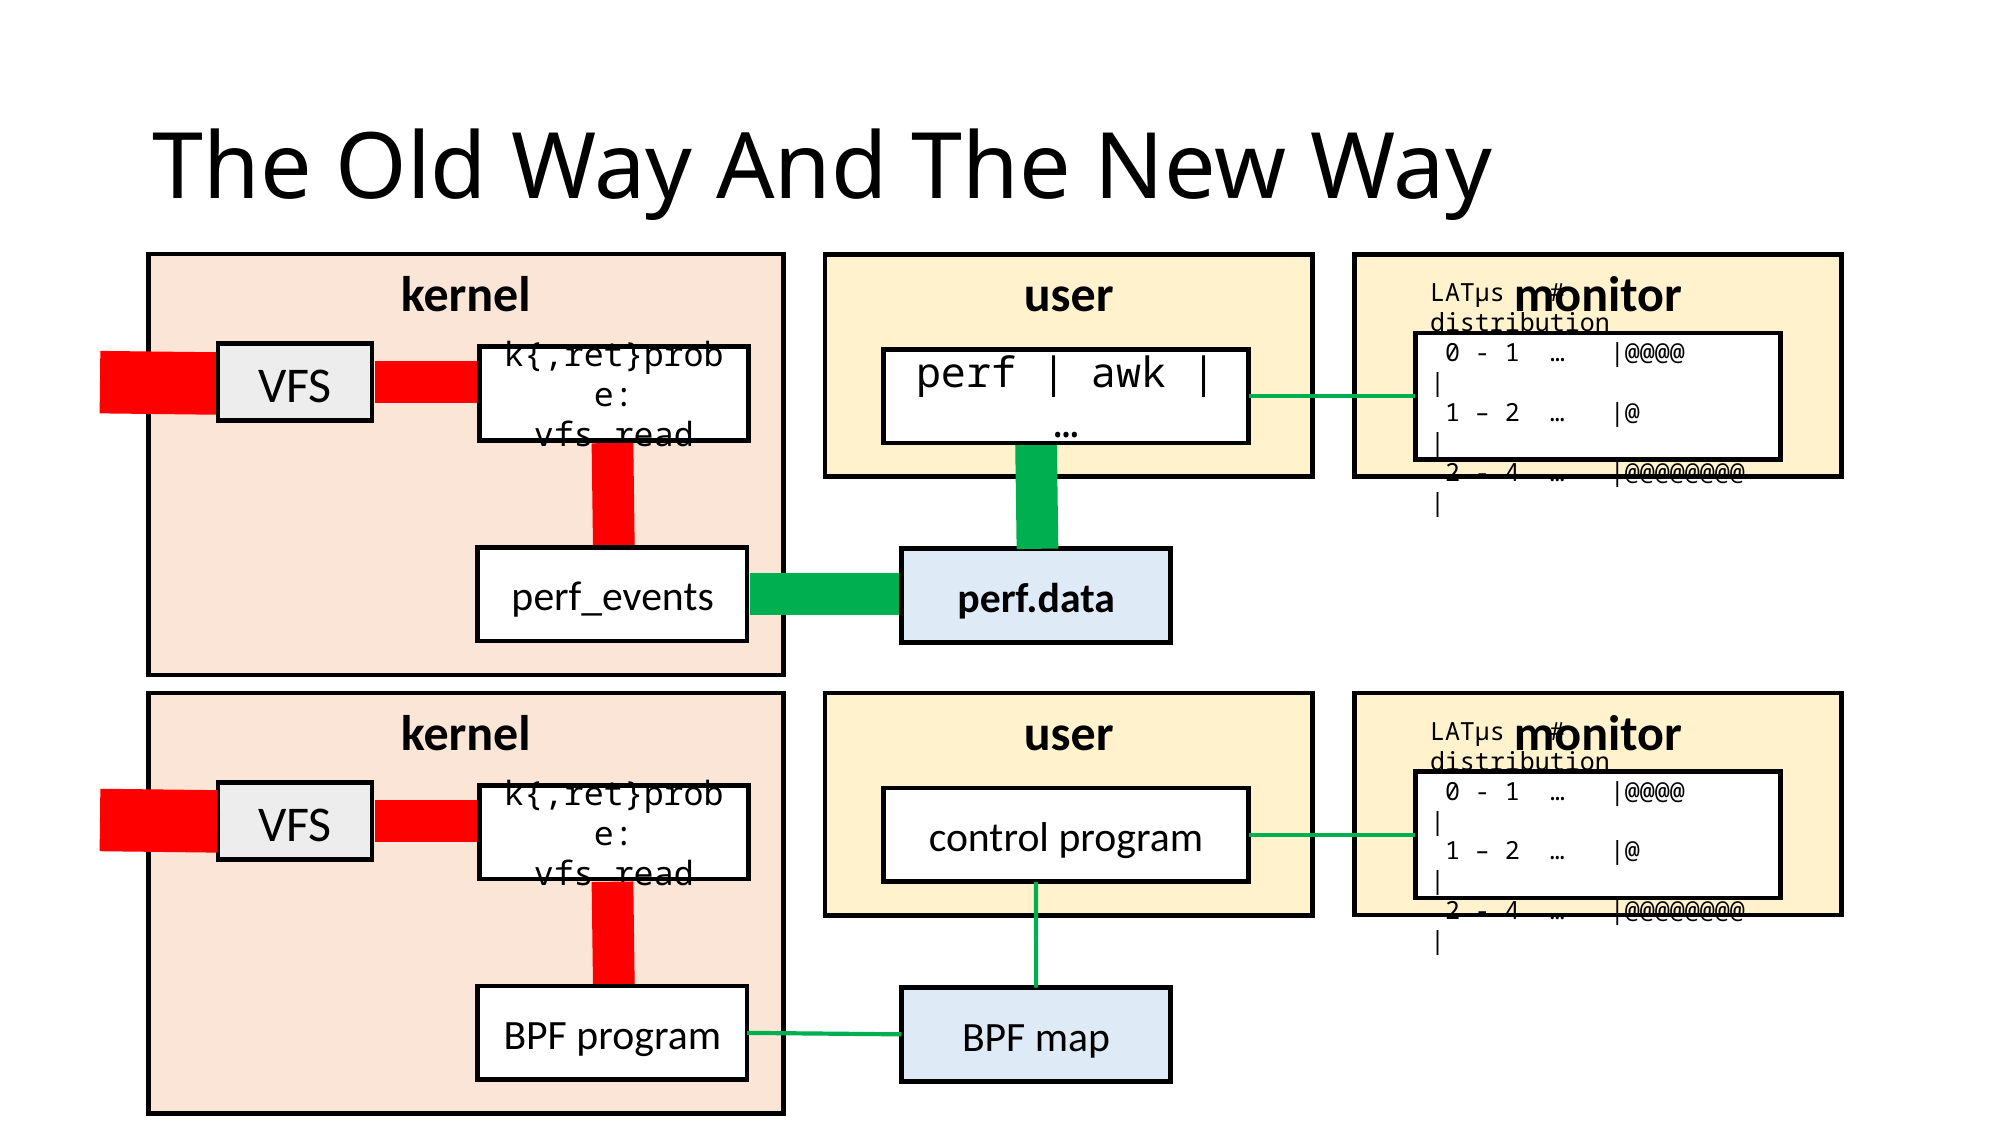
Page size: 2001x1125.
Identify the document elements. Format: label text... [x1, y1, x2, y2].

text_box user [824, 253, 1313, 477]
text_box perf.data [900, 548, 1172, 643]
text_box k{,ret}probe: vfs_read [478, 784, 750, 880]
text_box control program [882, 787, 1250, 883]
text_box LATμs # distribution 0 - 1 … |@@@@ | 1 – 2 … |@ | 2 - 4 … |@@@@@@@@ | [1414, 771, 1781, 899]
text_box VFS [217, 343, 373, 422]
text_box user [824, 692, 1313, 916]
text_box monitor [1353, 692, 1843, 916]
text_box perf_events [477, 546, 748, 642]
text_box kernel [147, 692, 784, 1115]
text_box perf | awk | … [882, 348, 1250, 444]
text_box BPF map [900, 986, 1172, 1082]
text_box kernel [147, 253, 784, 676]
text_box LATμs # distribution 0 - 1 … |@@@@ | 1 – 2 … |@ | 2 - 4 … |@@@@@@@@ | [1414, 332, 1781, 460]
text_box monitor [1353, 253, 1843, 477]
text_box k{,ret}probe: vfs_read [478, 346, 750, 441]
text_box BPF program [477, 985, 748, 1081]
title The Old Way And The New Way [137, 59, 1863, 278]
text_box VFS [217, 781, 373, 860]
